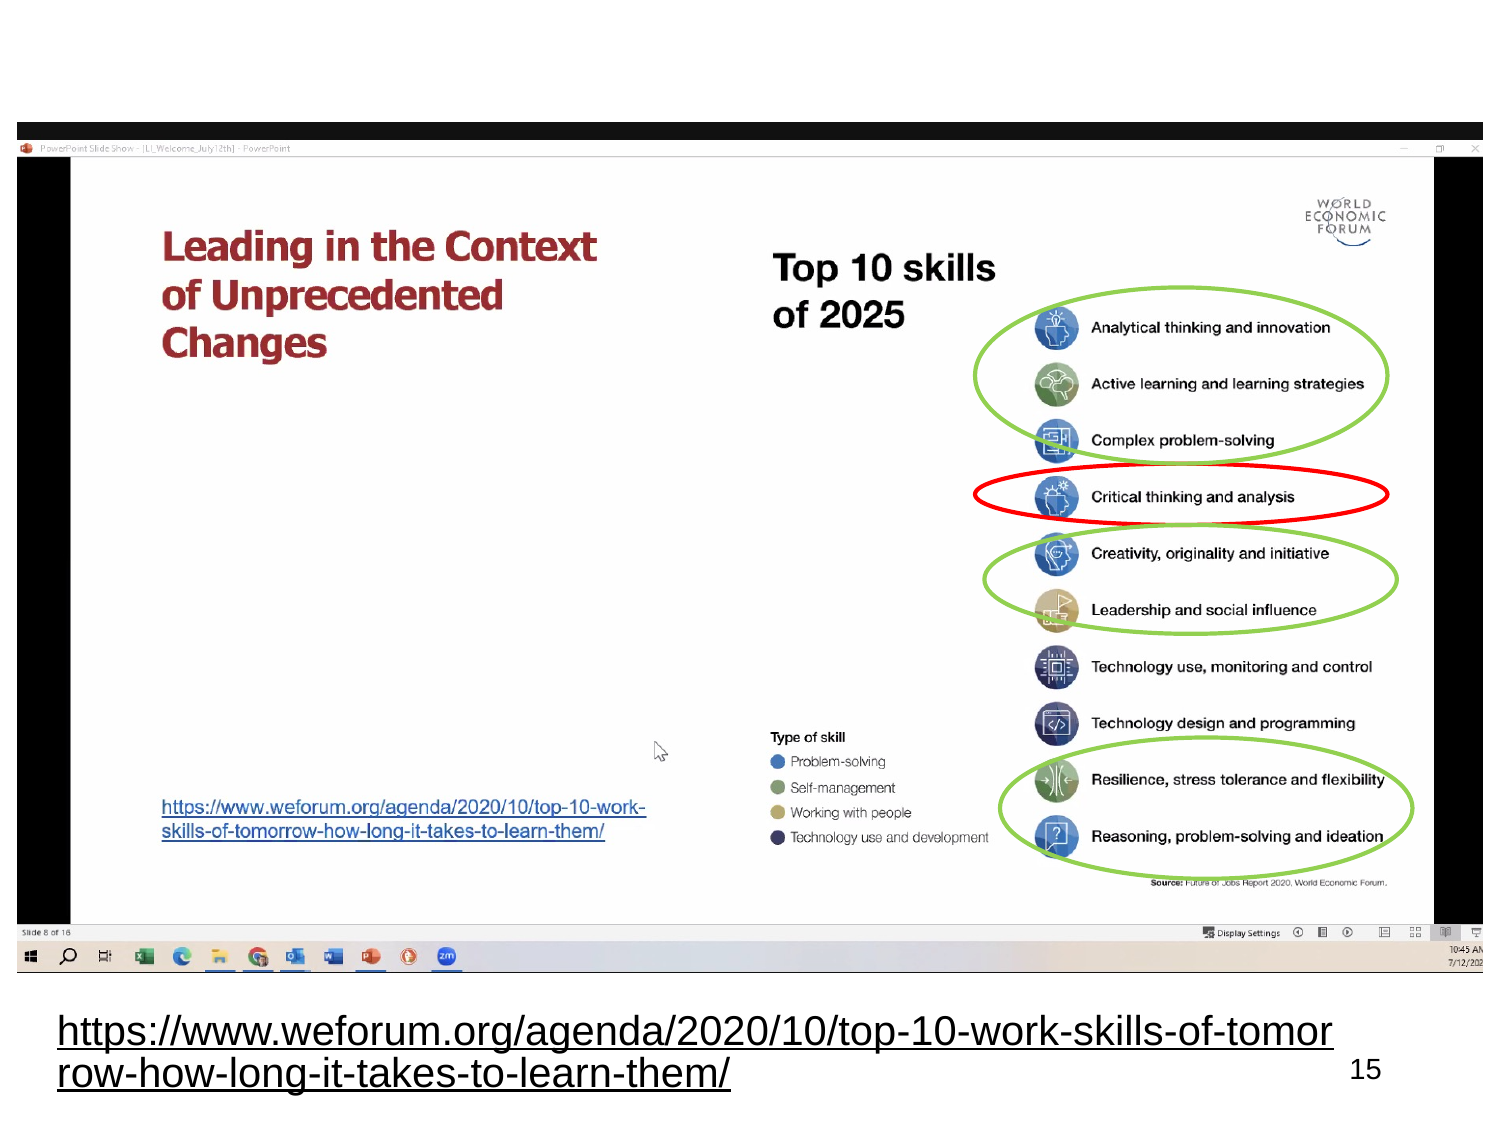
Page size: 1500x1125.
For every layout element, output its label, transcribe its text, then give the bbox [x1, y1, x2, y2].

picture [16, 122, 1483, 973]
text_box https://www.weforum.org/agenda/2020/10/top-10-work-skills-of-tomorrow-how-long-it-takes-to-learn-them/ [42, 996, 1363, 1112]
slide_number 15 [1363, 1042, 1398, 1103]
